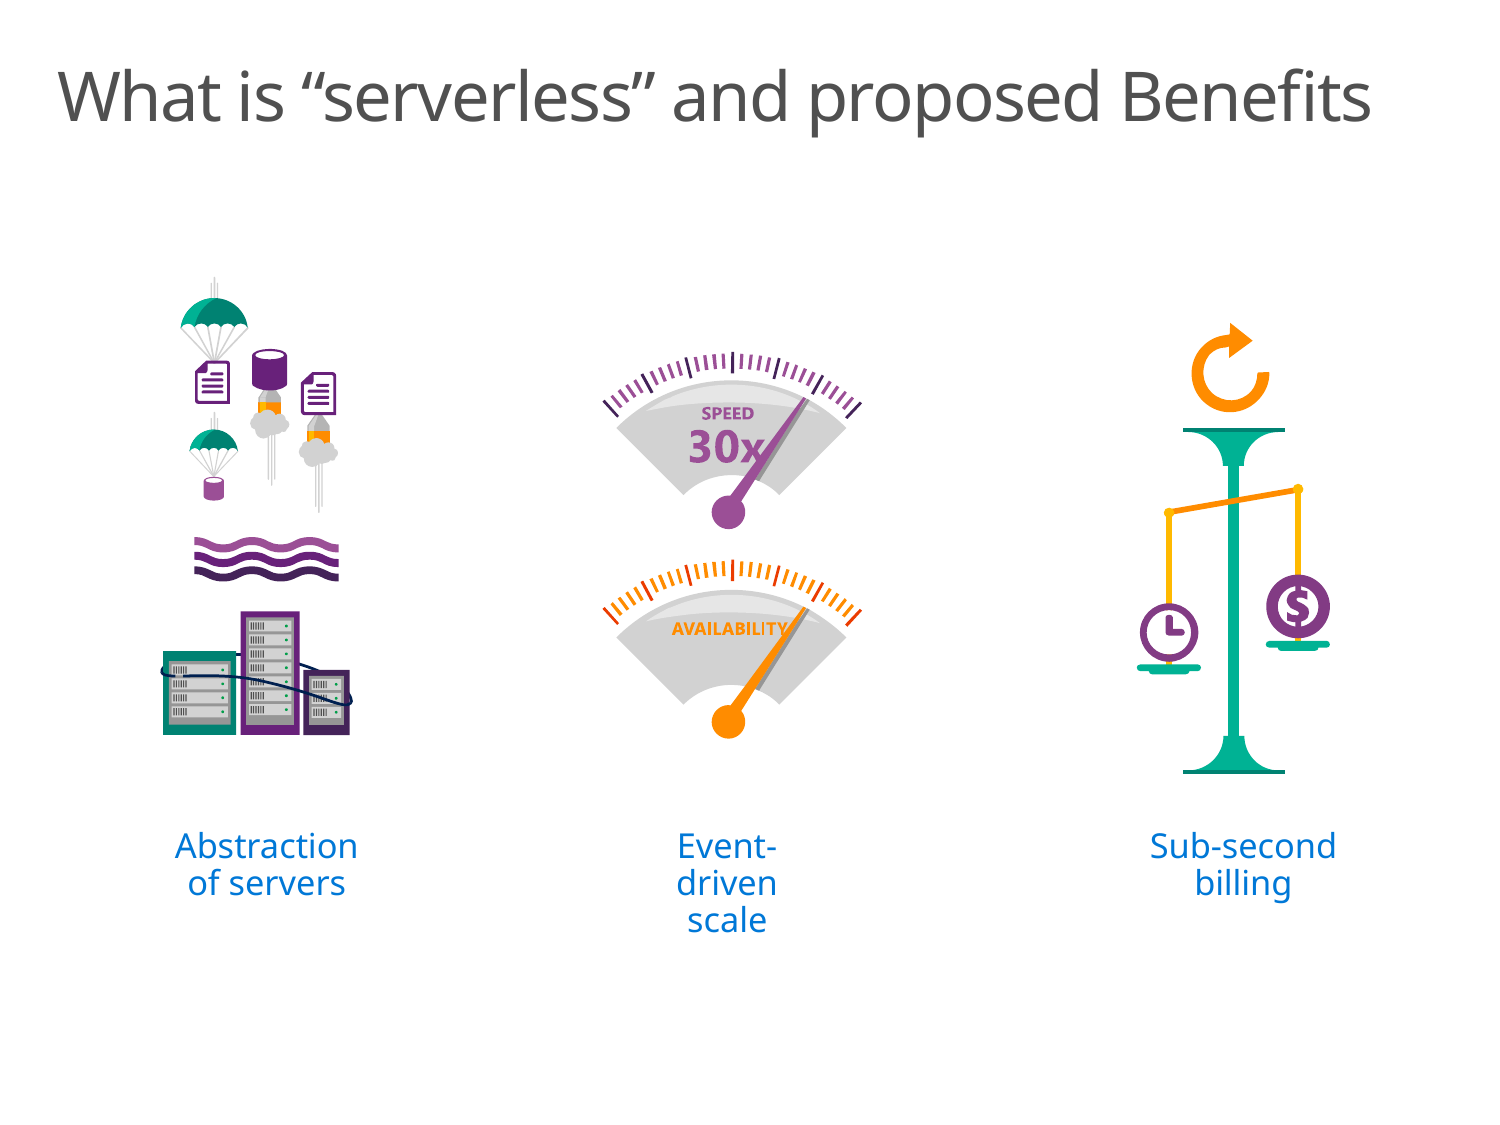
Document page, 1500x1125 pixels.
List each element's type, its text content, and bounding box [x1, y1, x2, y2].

title What is “serverless” and proposed Benefits [33, 47, 1468, 196]
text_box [474, 286, 930, 923]
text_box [930, 243, 1500, 923]
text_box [101, 236, 417, 923]
